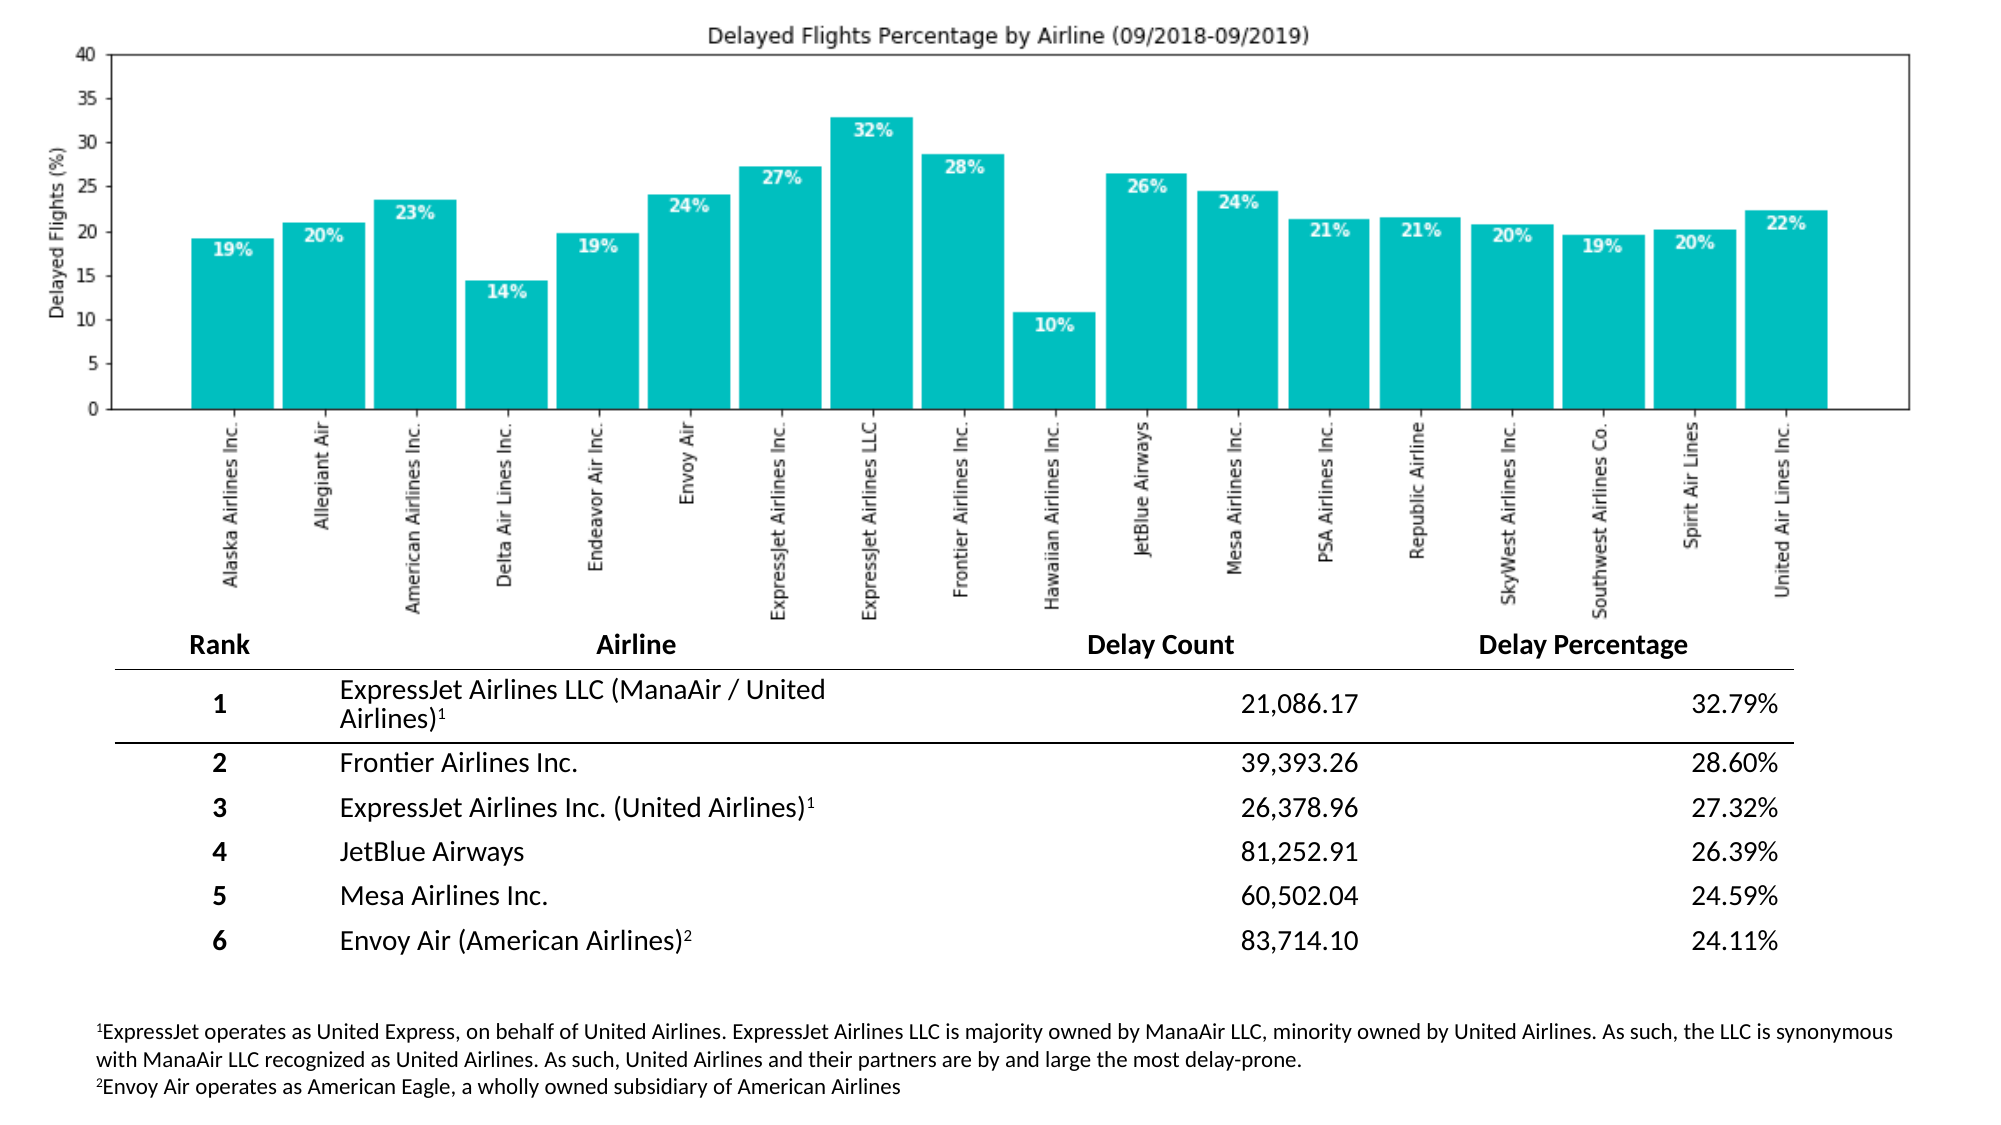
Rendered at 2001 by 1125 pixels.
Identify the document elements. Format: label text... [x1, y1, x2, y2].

table_header Airline [325, 639, 948, 669]
table_cell Mesa Airlines Inc. [325, 876, 948, 921]
table_cell ExpressJet Airlines Inc. (United Airlines)1 [325, 788, 948, 832]
table_cell 1 [115, 670, 325, 742]
table_cell 4 [115, 832, 325, 876]
table_cell 83,714.10 [948, 921, 1374, 965]
table_cell 27.32% [1374, 788, 1794, 832]
table_cell 81,252.91 [948, 832, 1374, 876]
table_cell 24.59% [1374, 876, 1794, 921]
table_cell Envoy Air (American Airlines)2 [325, 921, 948, 965]
table_cell 2 [115, 744, 325, 788]
table_cell 5 [115, 876, 325, 921]
table_cell 32.79% [1374, 670, 1794, 742]
table_cell JetBlue Airways [325, 832, 948, 876]
table_cell 24.11% [1374, 921, 1794, 965]
table_cell 28.60% [1374, 744, 1794, 788]
table_cell 60,502.04 [948, 876, 1374, 921]
table_header Delay Percentage [1374, 639, 1794, 669]
table_cell Frontier Airlines Inc. [325, 744, 948, 788]
table_cell ExpressJet Airlines LLC (ManaAir / United Airlines)1 [325, 670, 948, 742]
table_cell 26,378.96 [948, 788, 1374, 832]
table_cell 26.39% [1374, 832, 1794, 876]
table_cell 6 [115, 921, 325, 965]
text_box 1ExpressJet operates as United Express, on behalf of United Airlines. ExpressJet Airlines LLC is majority owned by ManaAir LLC, minority owned by United Airlines. As such, the LLC is synonymous with ManaAir LLC recognized as United Airlines. As such, United Airlines and their partners are by and large the most delay-prone. 2Envoy Air operates as American Eagle, a wholly owned subsidiary of American Airlines [81, 1009, 1928, 1107]
table_cell 39,393.26 [948, 744, 1374, 788]
picture [32, 7, 1928, 639]
table_cell 21,086.17 [948, 670, 1374, 742]
table_header Delay Count [948, 639, 1374, 669]
table_cell 3 [115, 788, 325, 832]
table_header Rank [115, 639, 325, 669]
